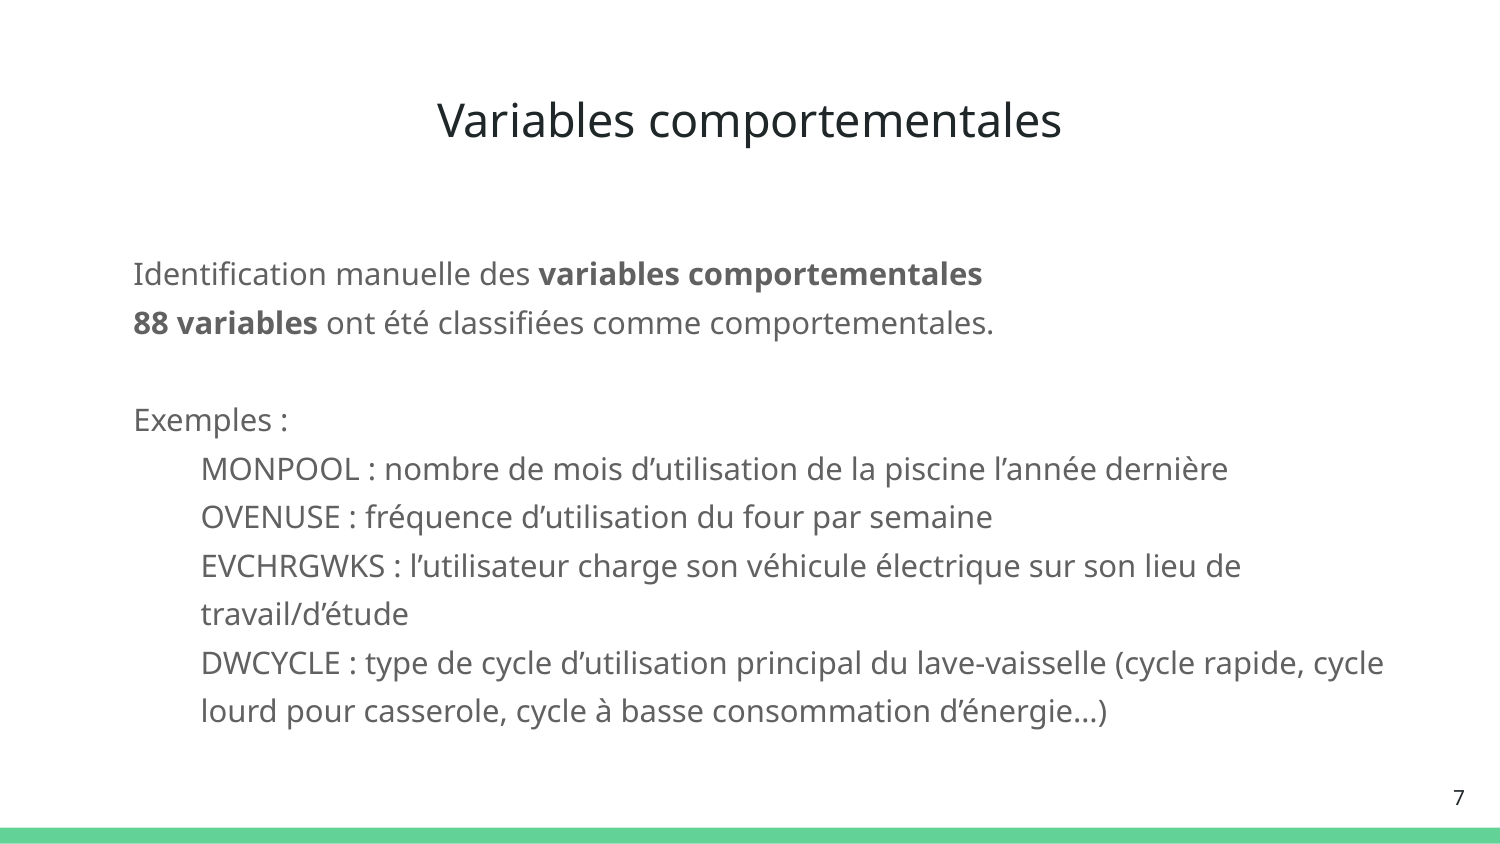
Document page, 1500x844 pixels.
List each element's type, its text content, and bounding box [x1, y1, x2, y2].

list Identification manuelle des variables comportementales 88 variables ont été classifiées comme comportementales. Exemples : MONPOOL : nombre de mois d’utilisation de la piscine l’année dernière OVENUSE : fréquence d’utilisation du four par semaine EVCHRGWKS : l’utilisateur charge son véhicule électrique sur son lieu de travail/d’étude DWCYCLE : type de cycle d’utilisation principal du lave-vaisselle (cycle rapide, cycle lourd pour casserole, cycle à basse consommation d’énergie…) [51, 189, 1449, 750]
slide_number ‹#› [1389, 764, 1480, 830]
title Variables comportementales [51, 72, 1449, 167]
